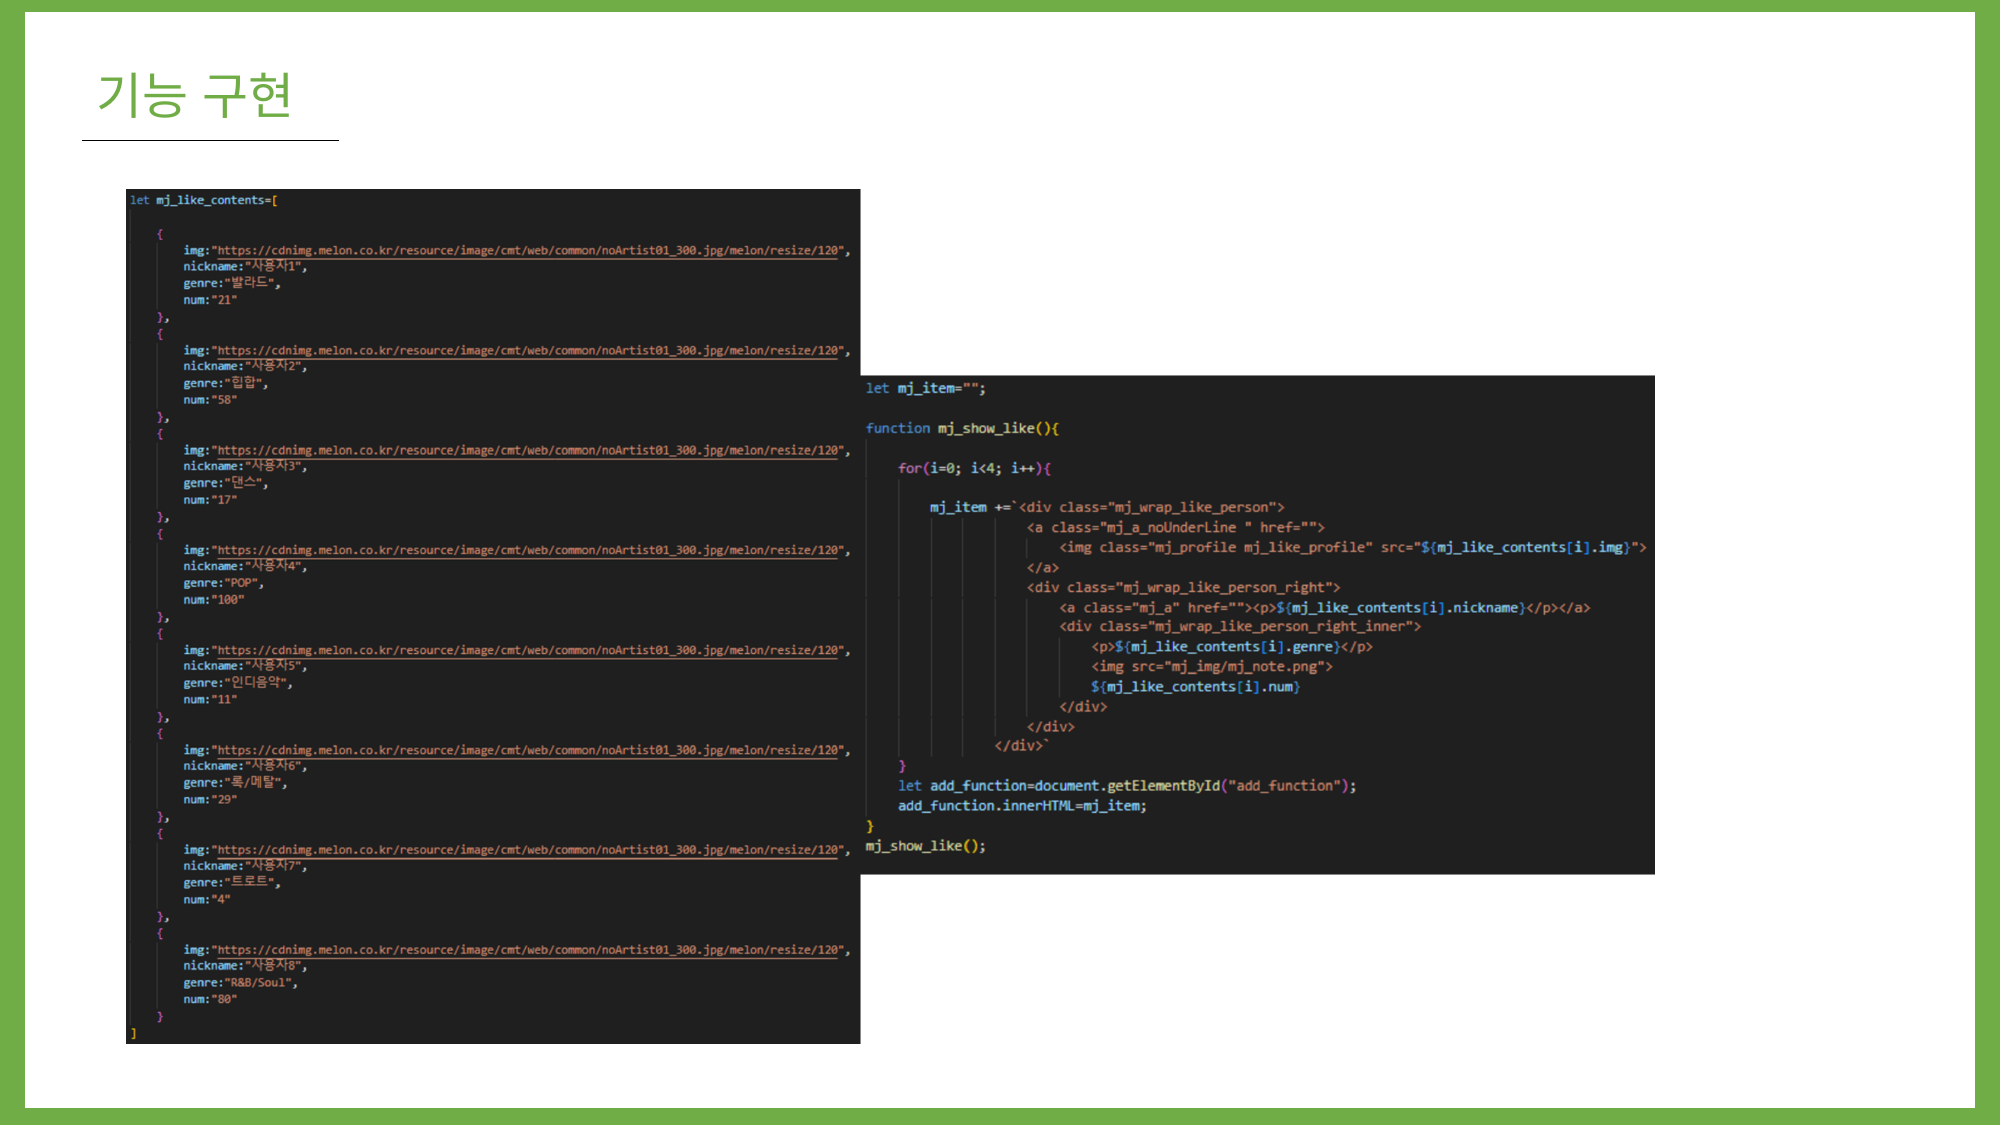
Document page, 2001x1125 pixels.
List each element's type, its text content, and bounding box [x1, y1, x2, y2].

text_box [11, 0, 1988, 1121]
text_box 기능 구현 [81, 56, 552, 132]
picture [126, 189, 1655, 1044]
